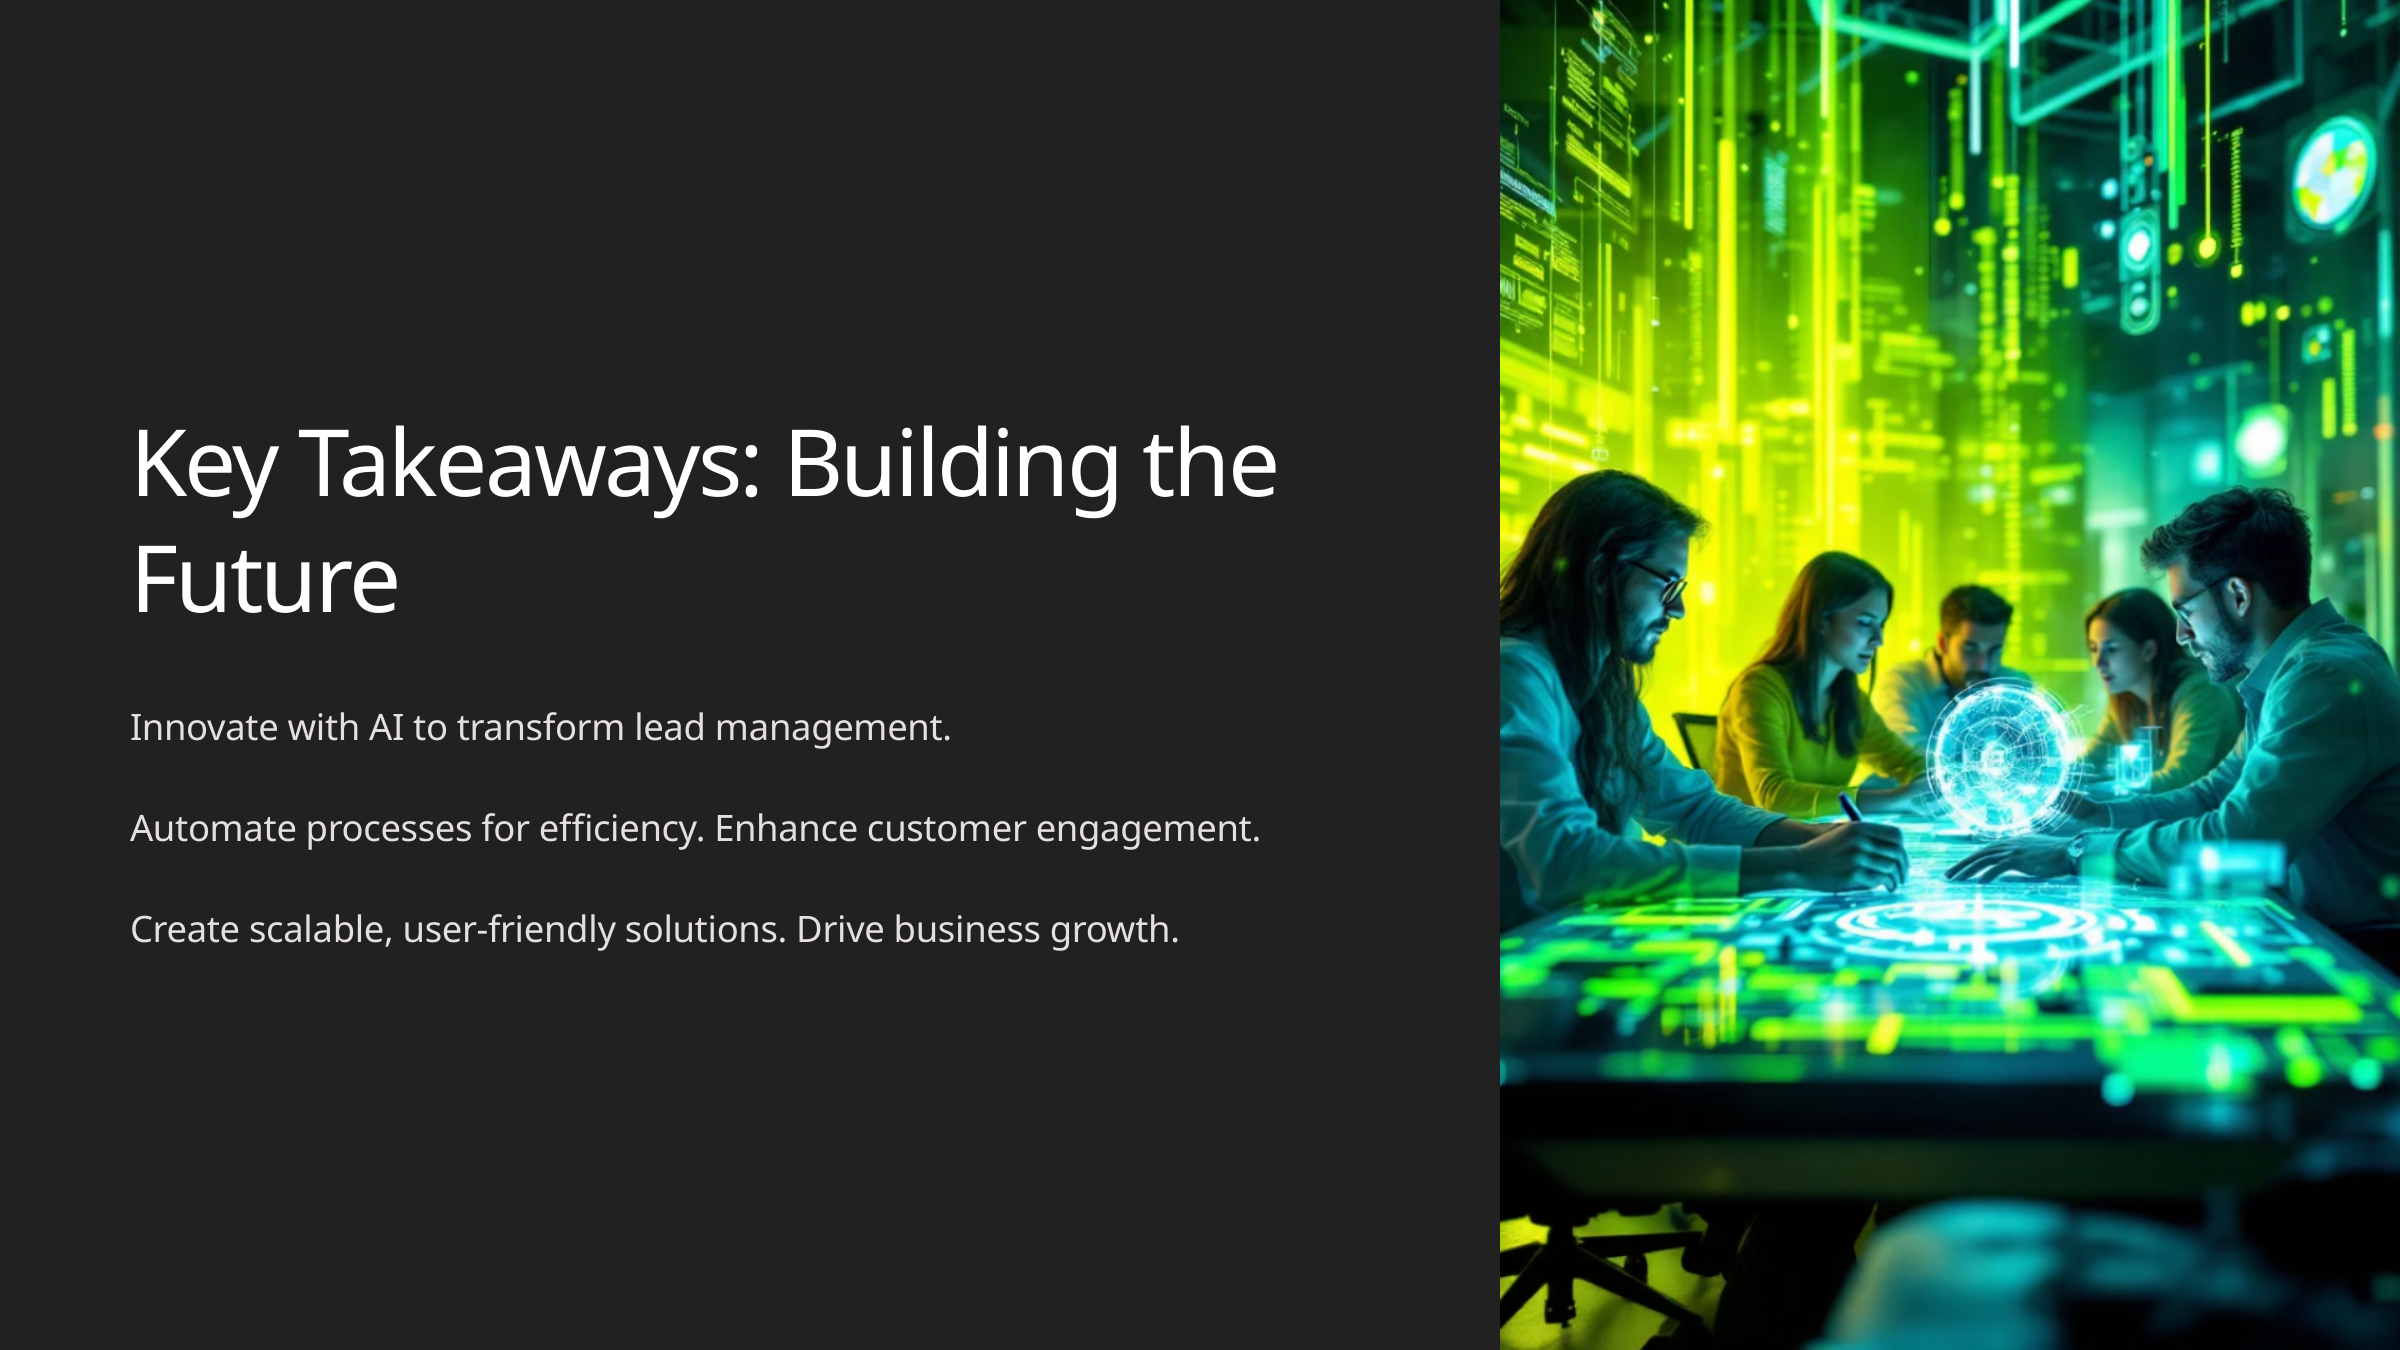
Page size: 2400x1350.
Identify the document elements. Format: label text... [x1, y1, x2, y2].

picture [1499, 0, 2400, 1350]
text_box Create scalable, user-friendly solutions. Drive business growth. [130, 890, 1370, 951]
text_box Innovate with AI to transform lead management. [130, 687, 1370, 748]
text_box Automate processes for efficiency. Enhance customer engagement. [130, 789, 1370, 849]
text_box Key Takeaways: Building the Future [130, 399, 1370, 633]
